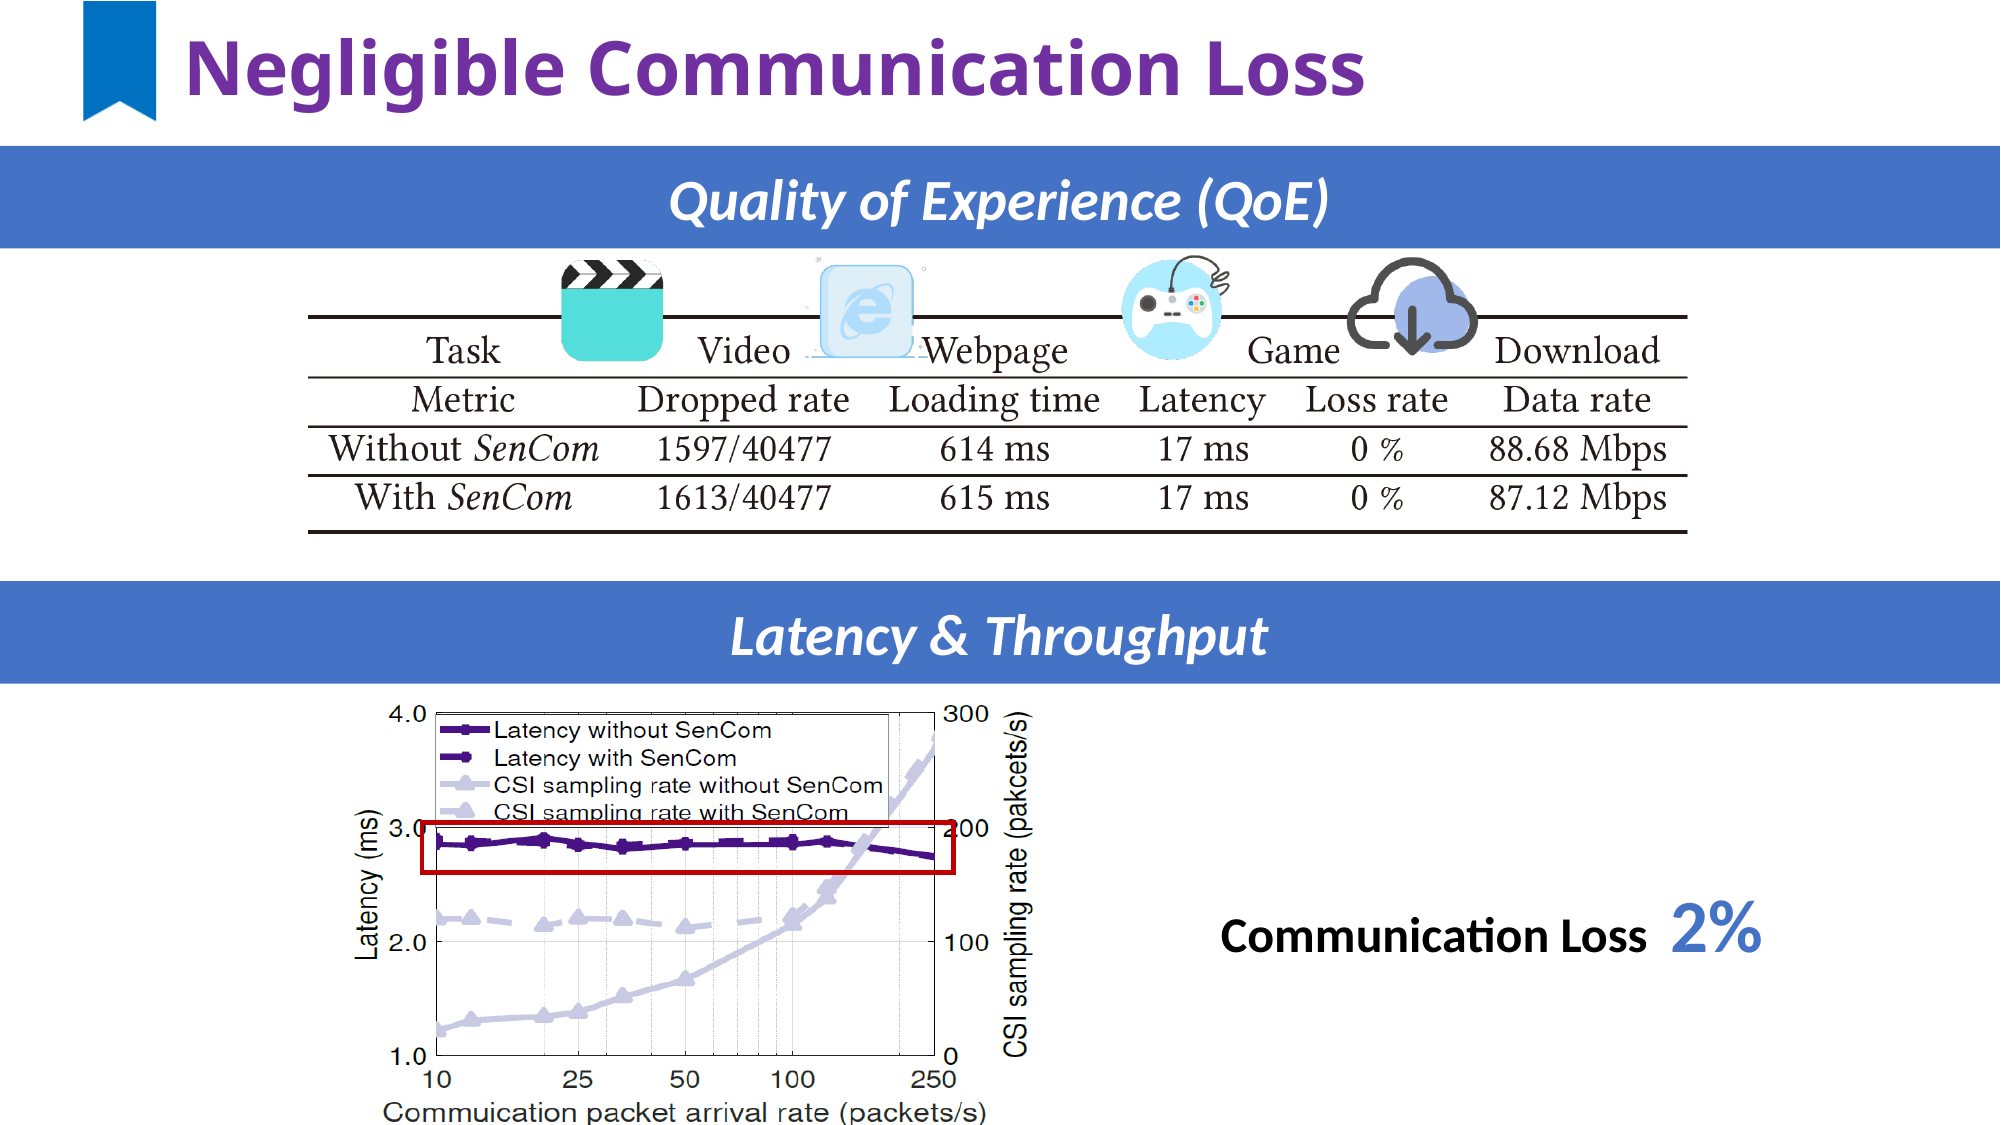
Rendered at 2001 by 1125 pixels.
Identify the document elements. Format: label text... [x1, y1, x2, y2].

picture [345, 679, 1033, 1125]
text_box Quality of Experience (QoE) [0, 145, 2000, 249]
text_box Latency & Throughput [0, 580, 2000, 685]
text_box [301, 235, 1699, 538]
picture [80, 1, 164, 127]
text_box Negligible Communication Loss [167, 7, 1388, 124]
